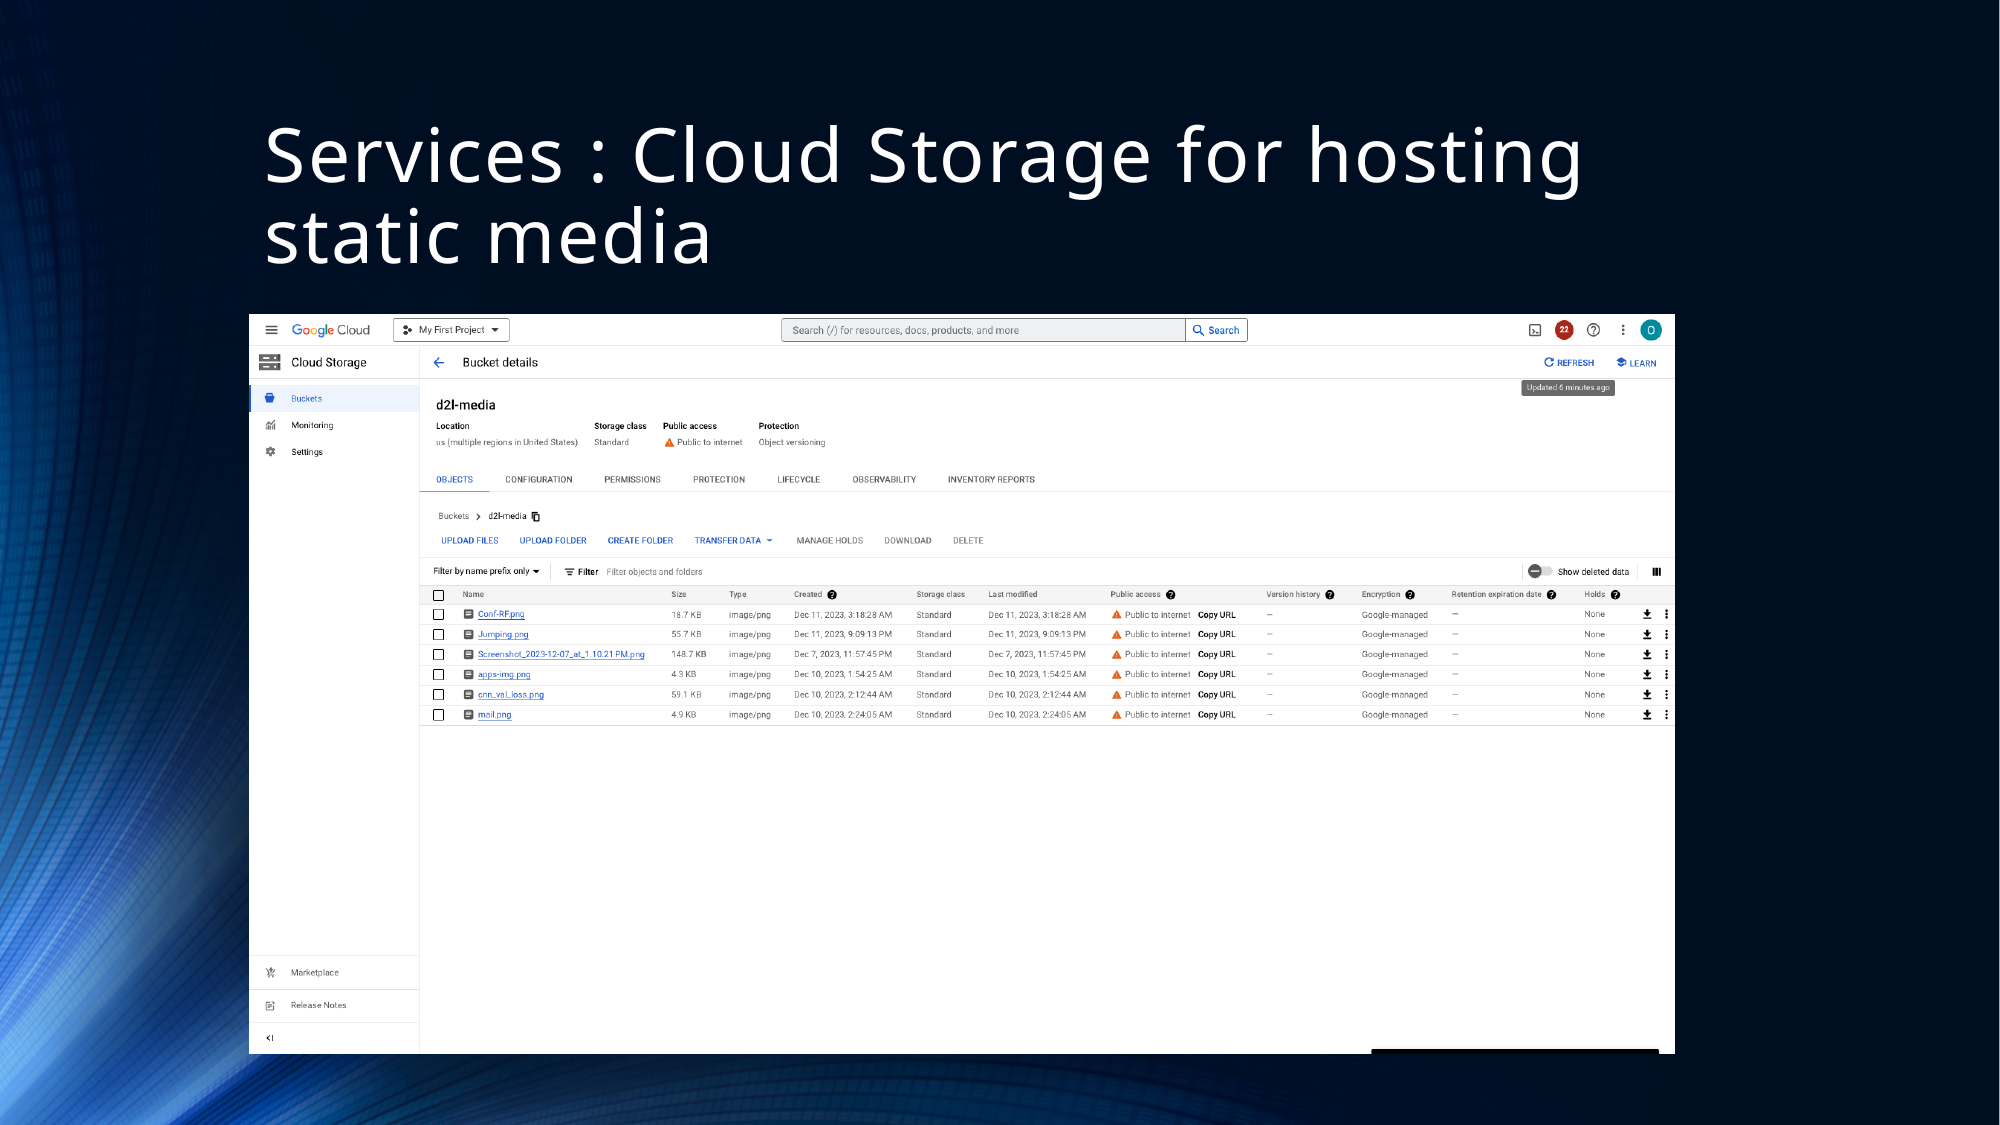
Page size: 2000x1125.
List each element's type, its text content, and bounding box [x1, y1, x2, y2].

picture [0, 0, 2000, 1125]
title Services : Cloud Storage for hosting static media [249, 62, 1750, 288]
